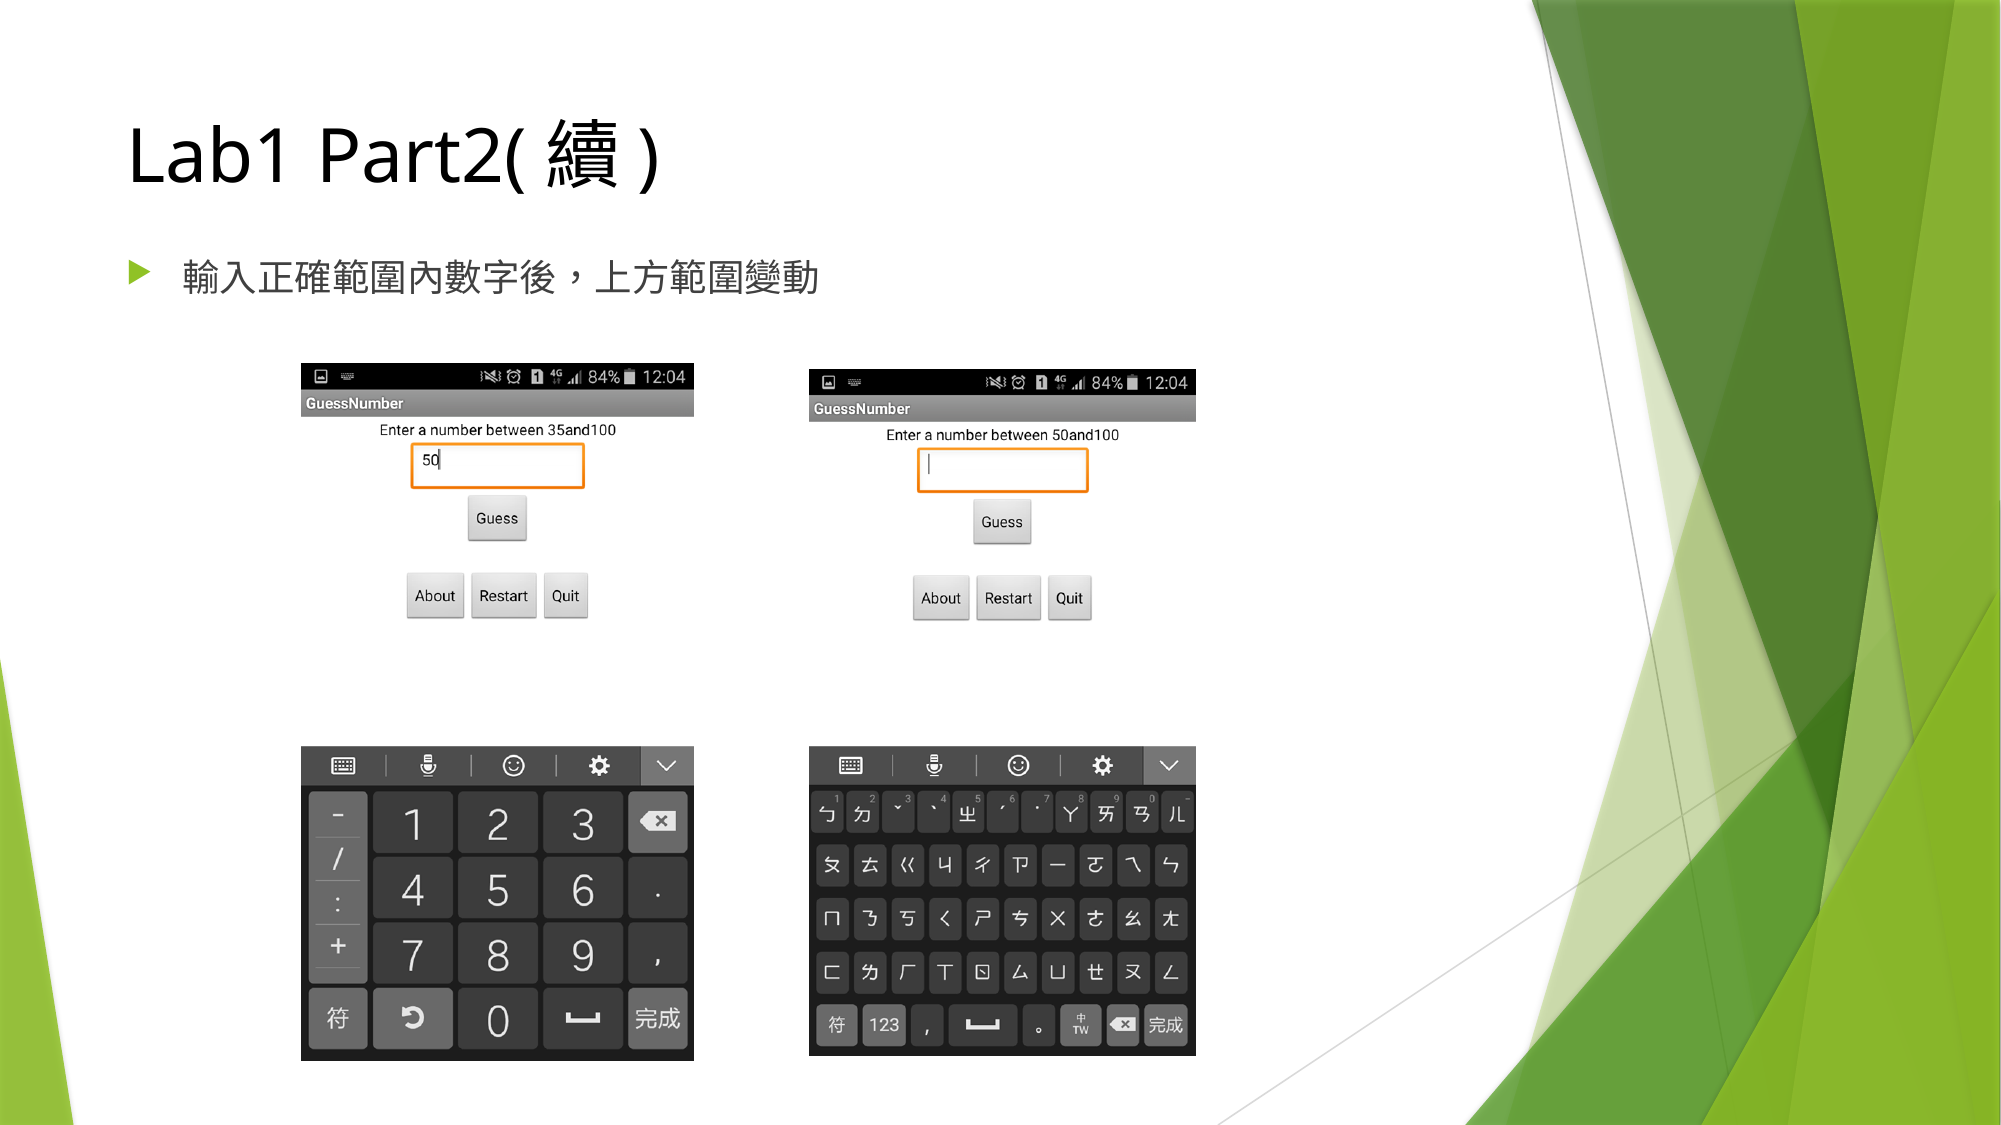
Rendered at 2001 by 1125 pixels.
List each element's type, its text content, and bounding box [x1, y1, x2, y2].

picture [808, 368, 1196, 1057]
list 輸入正確範圍內數字後，上方範圍變動 [111, 246, 1522, 883]
picture [300, 363, 694, 1062]
title Lab1 Part2(續) [111, 99, 1522, 246]
